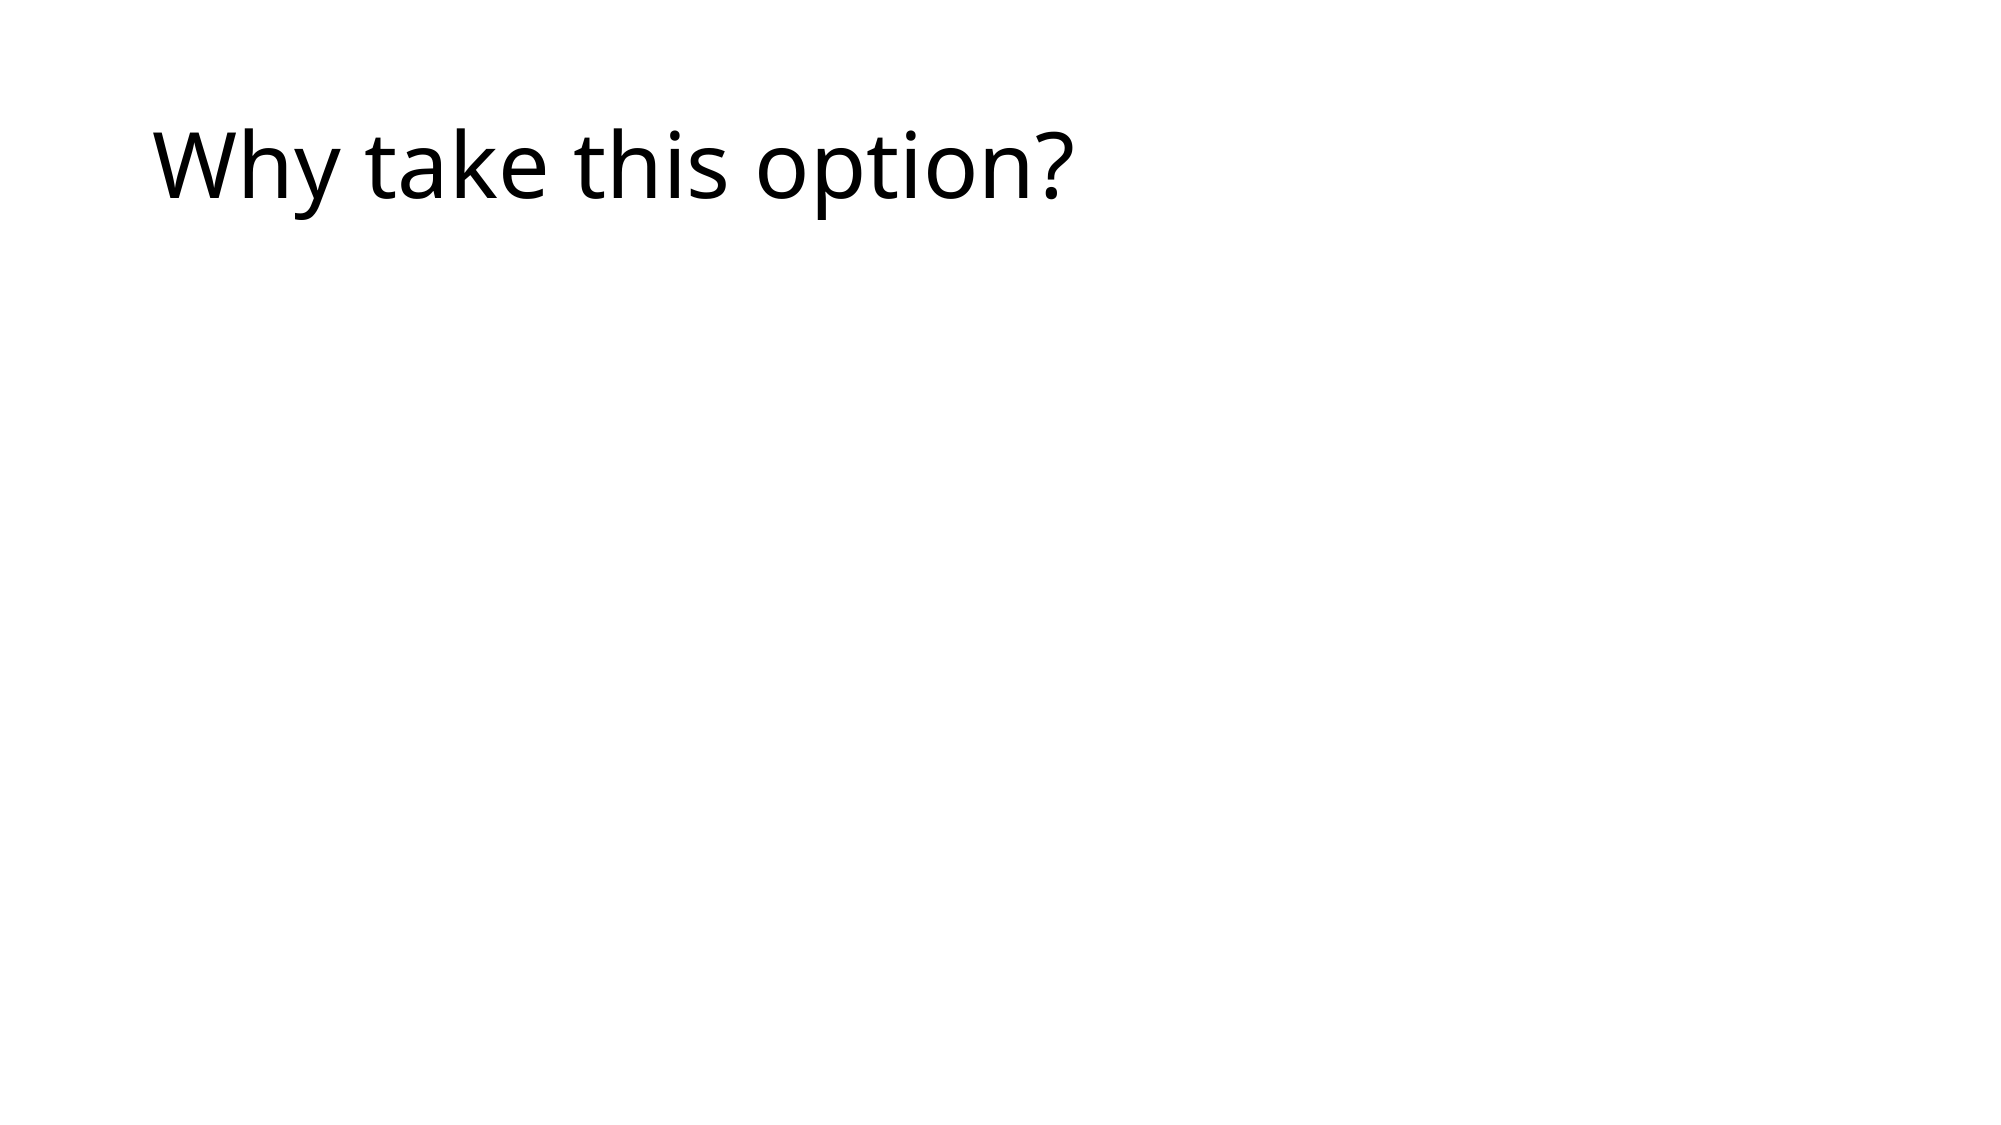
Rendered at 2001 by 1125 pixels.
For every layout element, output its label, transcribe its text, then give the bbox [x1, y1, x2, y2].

title Why take this option? [137, 59, 1863, 278]
